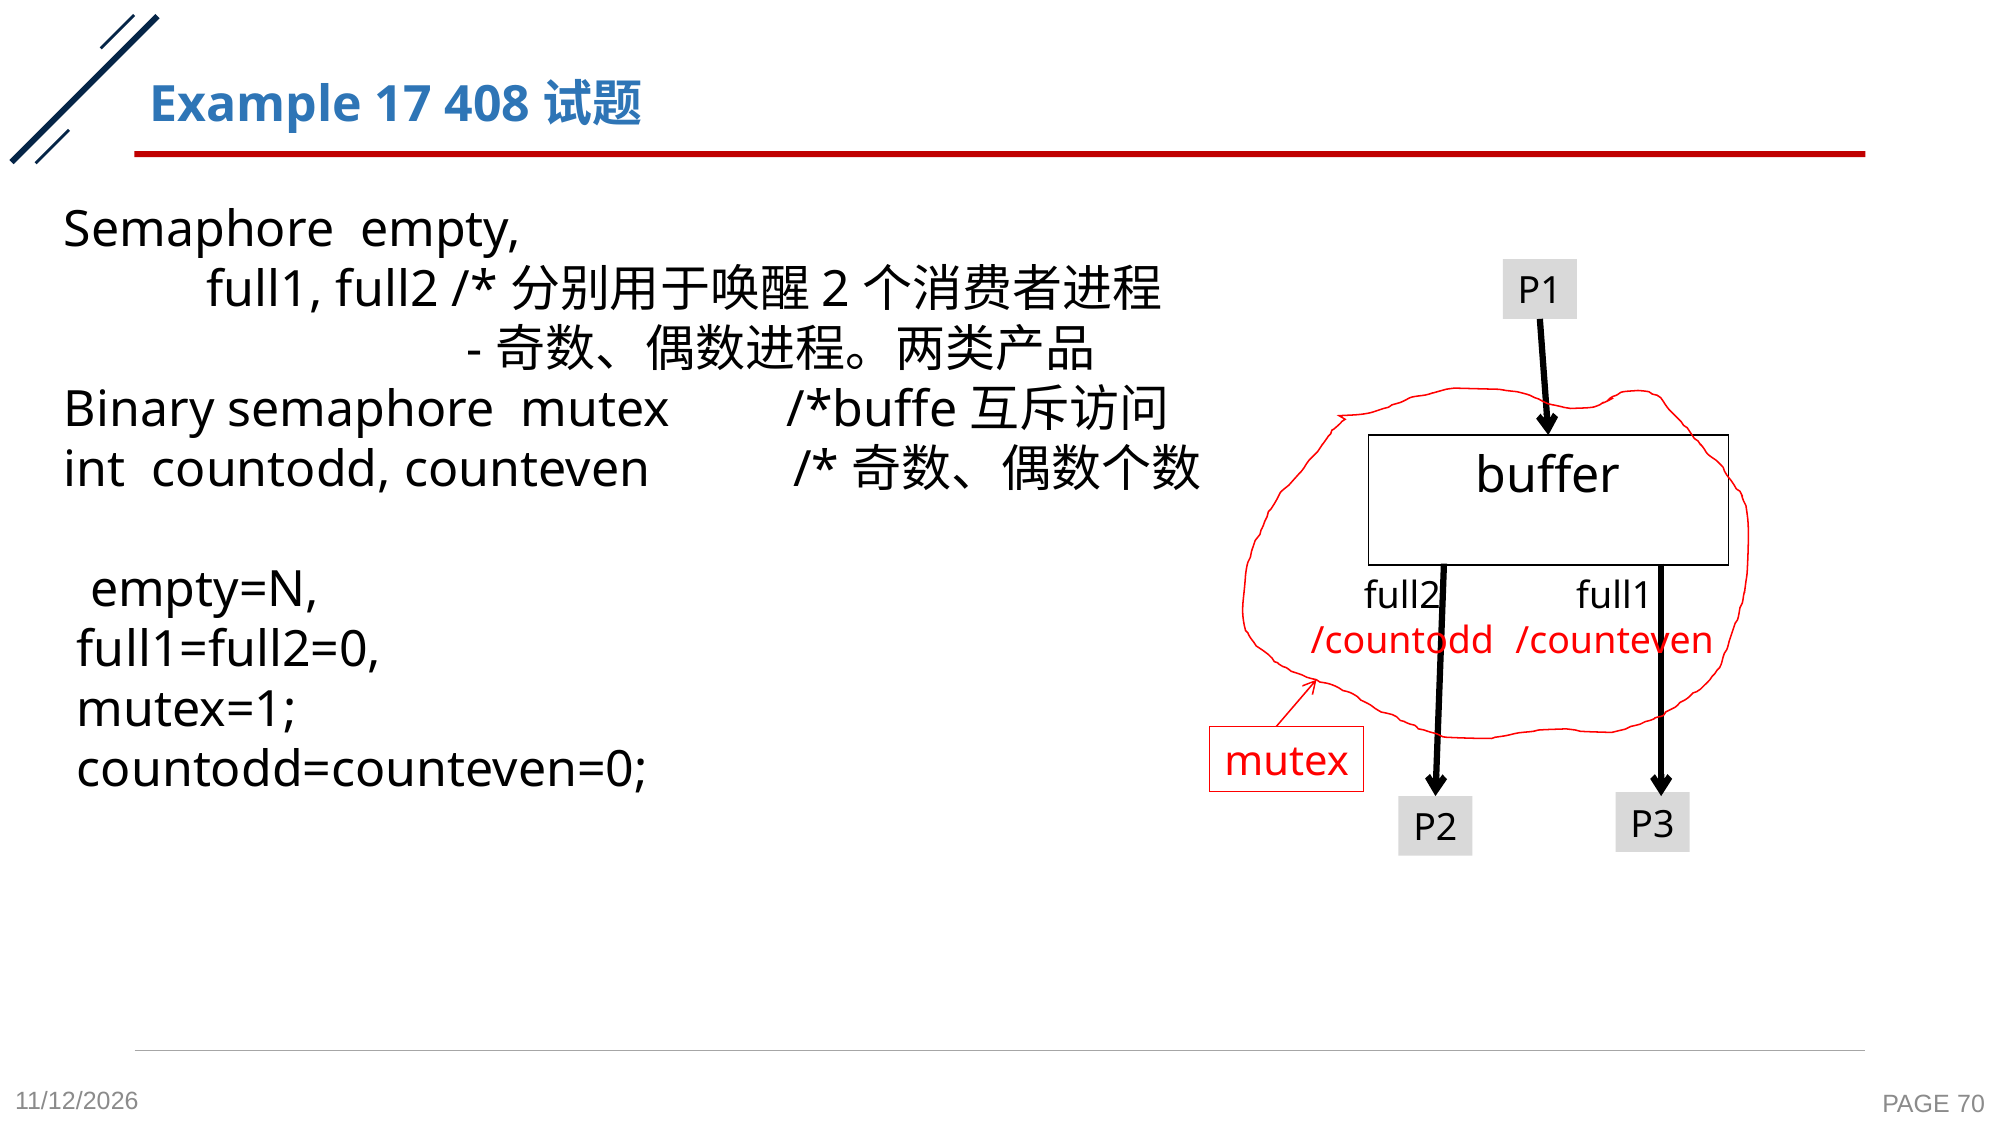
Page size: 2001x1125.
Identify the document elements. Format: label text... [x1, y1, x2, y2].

text_box [1242, 388, 1749, 739]
text_box mutex [1209, 726, 1364, 792]
slide_number PAGE 70 [1783, 1077, 2000, 1125]
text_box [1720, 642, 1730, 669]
text_box P1 [1502, 259, 1577, 319]
title Example 17 408试题 [134, 59, 1866, 150]
text_box Semaphore empty, full1, full2 /*分别用于唤醒2个消费者进程 -奇数、偶数进程。两类产品 Binary semaphore mutex /*buffe互斥访问 int countodd, counteven /*奇数、偶数个数 empty=N, full1=full2=0, mutex=1; countodd=counteven=0; [49, 189, 1349, 805]
text_box P3 [1615, 792, 1690, 852]
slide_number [0, 1073, 178, 1125]
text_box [1276, 679, 1317, 727]
text_box P2 [1398, 796, 1473, 856]
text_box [1539, 319, 1549, 435]
text_box buffer [1693, 435, 1729, 476]
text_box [1435, 563, 1444, 796]
